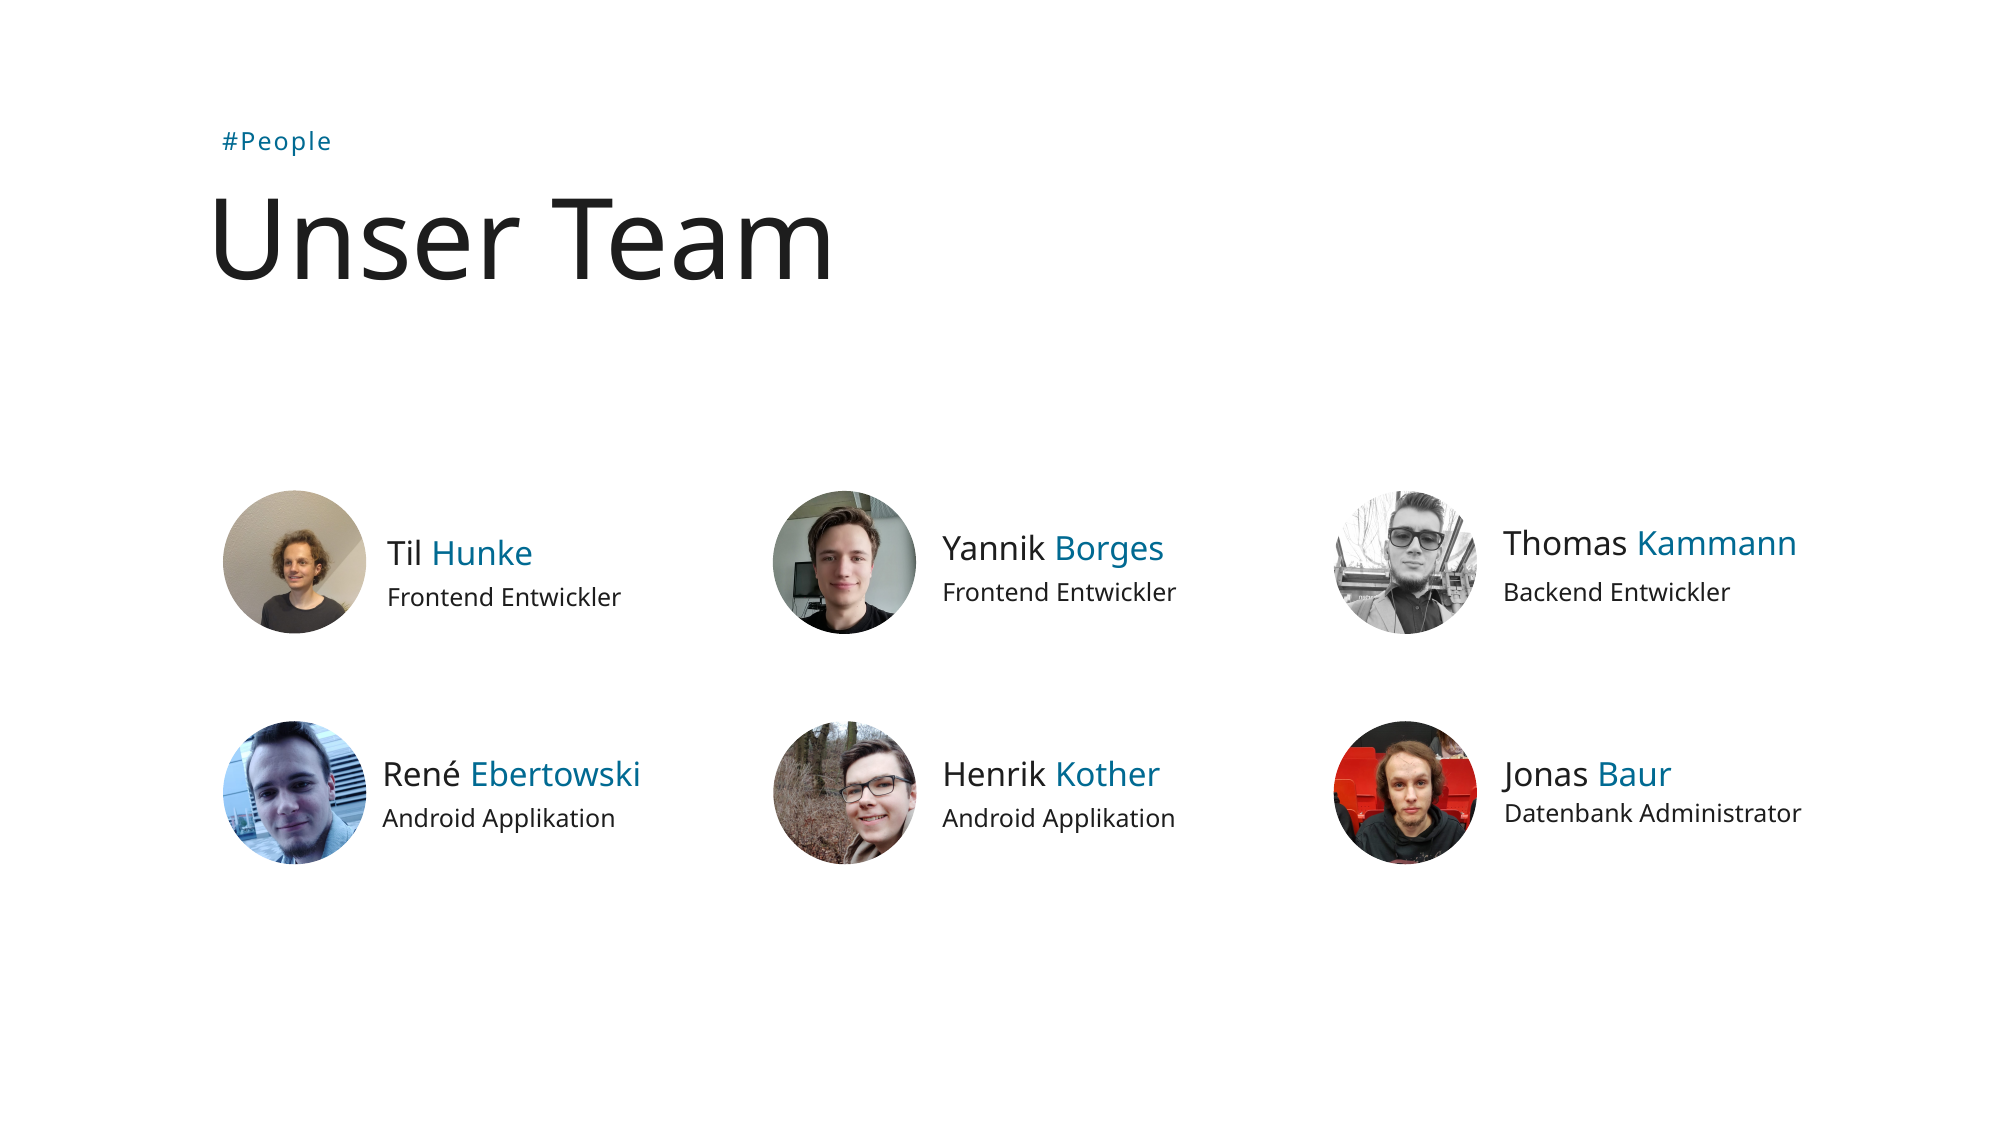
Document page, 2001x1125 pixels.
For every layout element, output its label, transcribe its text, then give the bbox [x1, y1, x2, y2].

text_box #People [222, 131, 332, 156]
text_box Android Applikation [382, 802, 712, 833]
picture [222, 490, 367, 634]
text_box Unser Team [206, 192, 838, 301]
text_box Jonas Baur [1504, 752, 1886, 793]
text_box Frontend Entwickler [387, 581, 762, 612]
picture [223, 721, 367, 865]
picture [773, 721, 917, 865]
picture [1333, 721, 1477, 865]
text_box Thomas Kammann [1503, 522, 1959, 563]
text_box Henrik Kother [942, 752, 1317, 793]
text_box Android Applikation [942, 802, 1259, 833]
text_box Frontend Entwickler [942, 576, 1317, 607]
picture [772, 490, 917, 634]
picture [1333, 490, 1477, 634]
text_box Backend Entwickler [1503, 576, 1819, 607]
text_box René Ebertowski [382, 752, 764, 793]
text_box Yannik Borges [942, 526, 1329, 567]
text_box Til Hunke [387, 531, 772, 572]
text_box Datenbank Administrator [1504, 797, 1834, 828]
